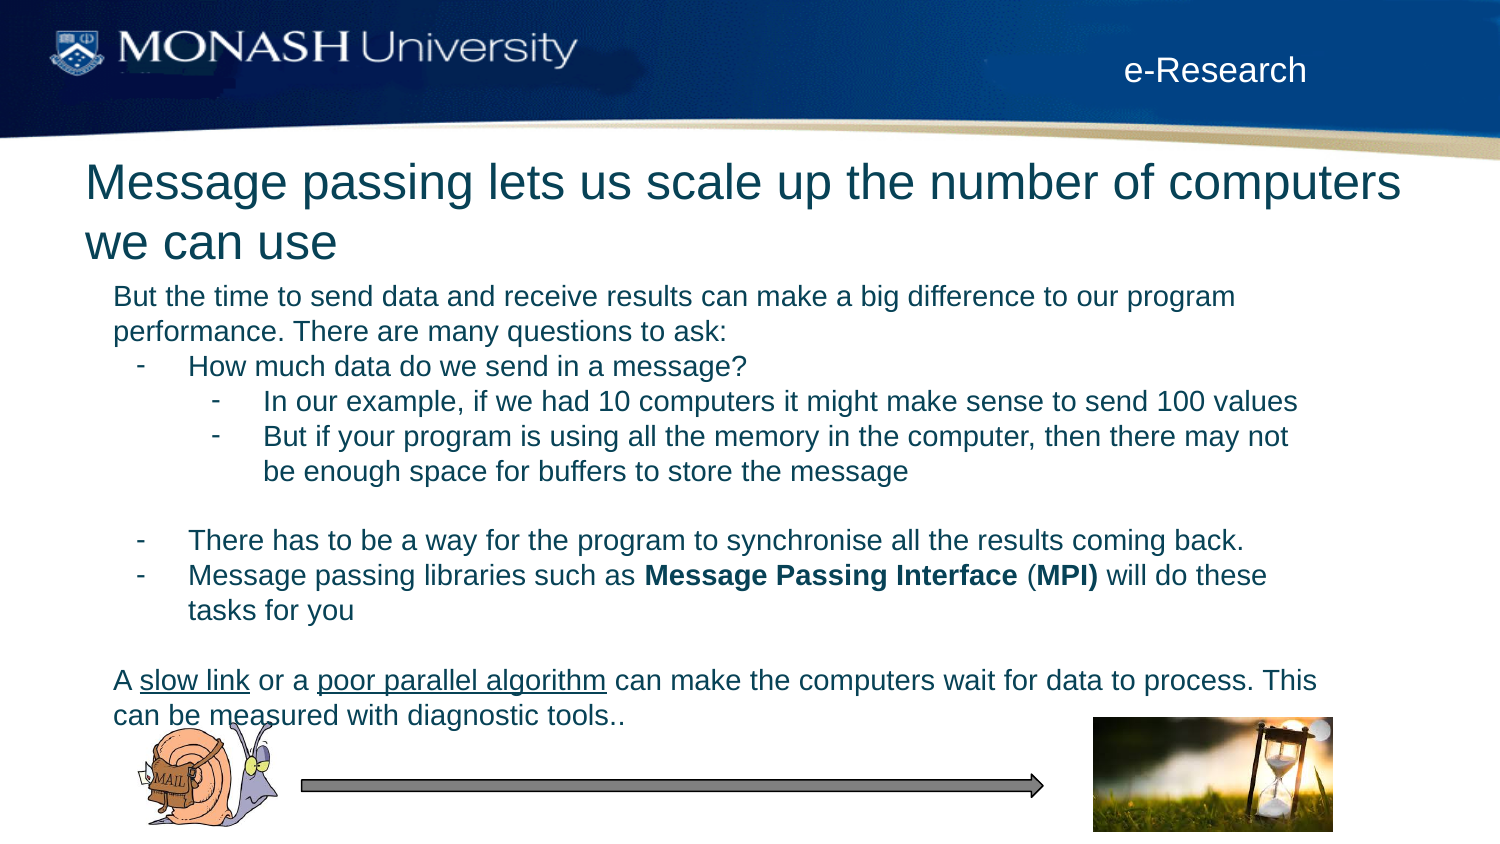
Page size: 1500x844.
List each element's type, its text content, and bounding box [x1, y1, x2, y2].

picture [0, 0, 1500, 163]
text_box [301, 774, 1044, 798]
picture [1093, 716, 1333, 832]
text_box But the time to send data and receive results can make a big difference to our program performance. There are many questions to ask: How much data do we send in a message? In our example, if we had 10 computers it might make sense to send 100 values But if your program is using all the memory in the computer, then there may not be enough space for buffers to store the message There has to be a way for the program to synchronise all the results coming back. Message passing libraries such as Message Passing Interface (MPI) will do these tasks for you A slow link or a poor parallel algorithm can make the computers wait for data to process. This can be measured with diagnostic tools.. [100, 270, 1340, 615]
picture [137, 721, 278, 827]
text_box Message passing lets us scale up the number of computers we can use [72, 143, 1458, 330]
